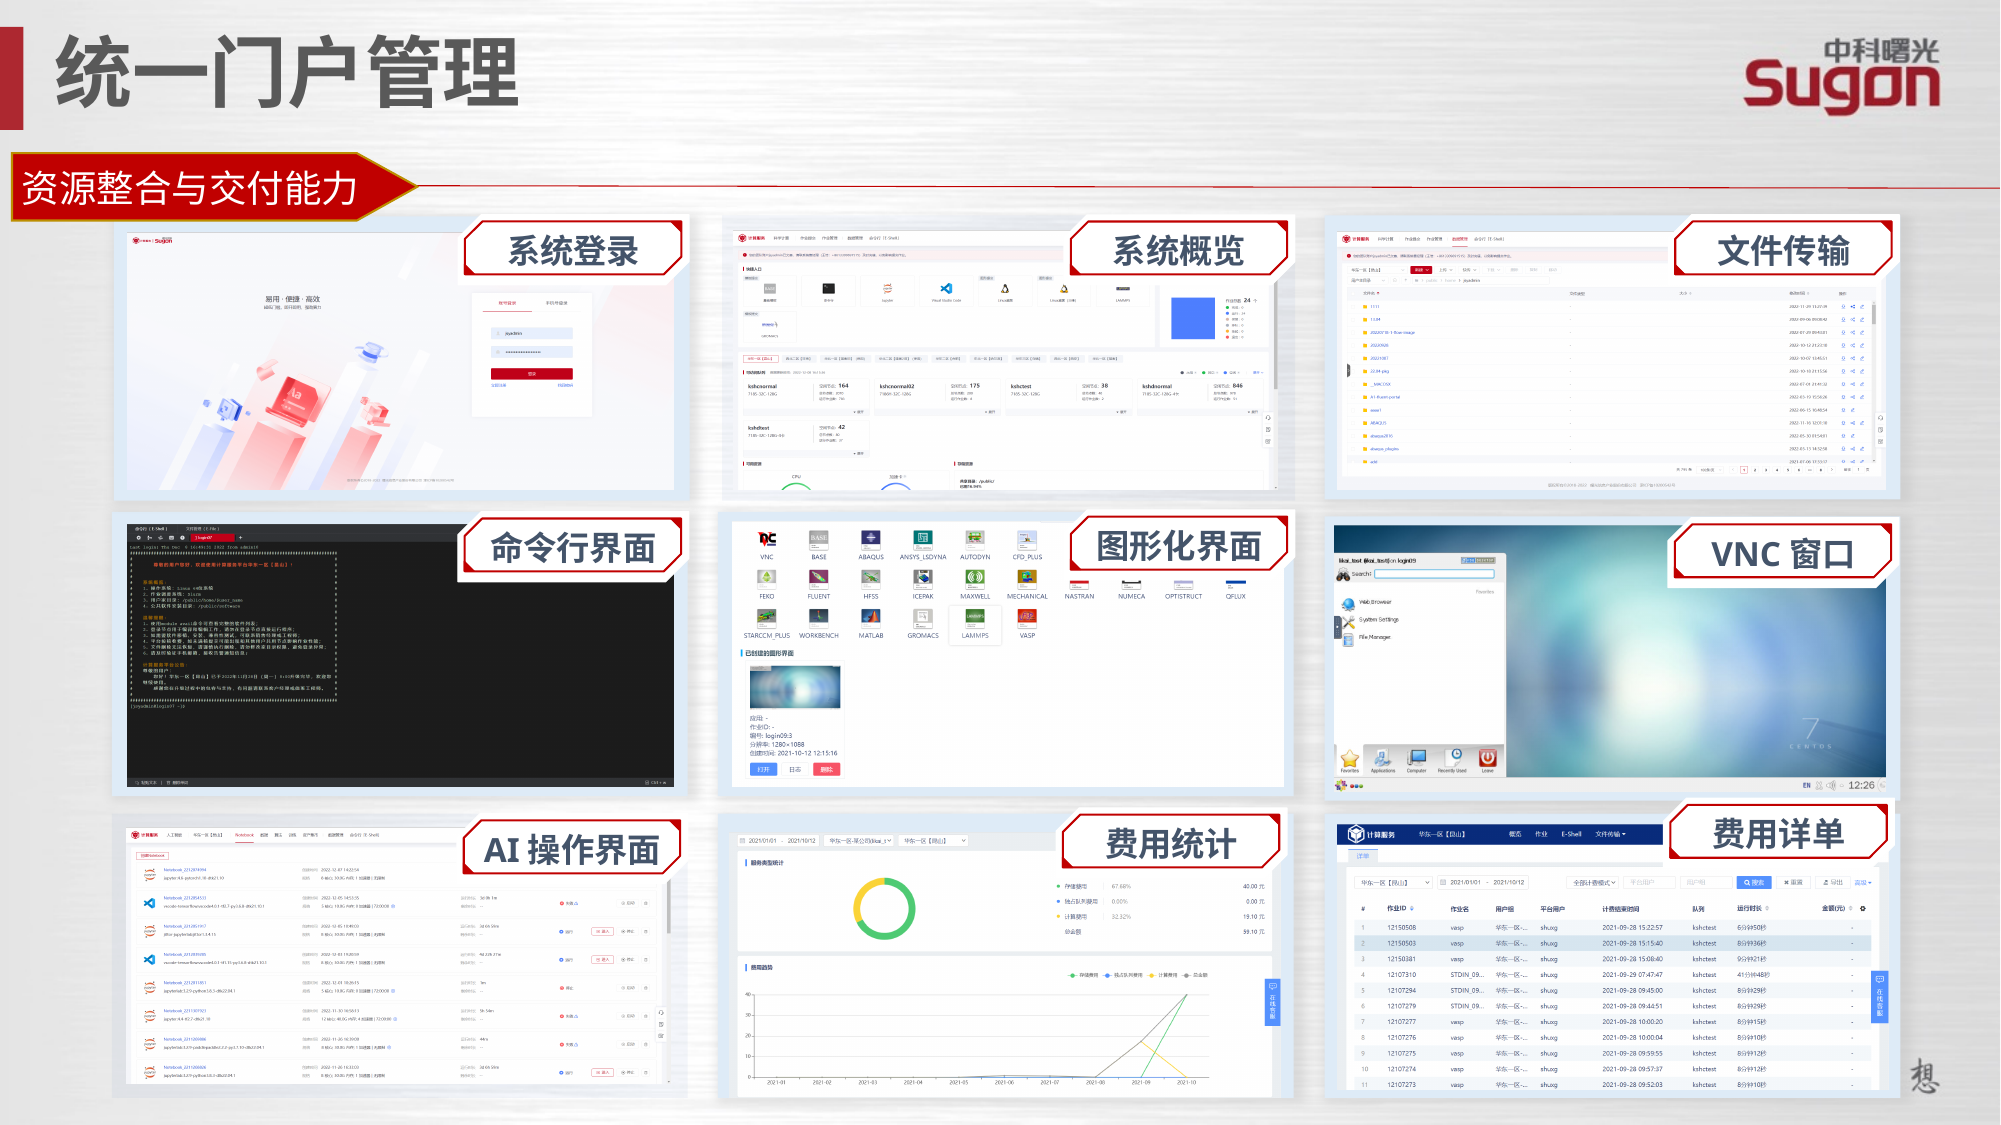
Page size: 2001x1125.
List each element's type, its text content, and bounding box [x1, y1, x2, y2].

text_box [717, 511, 1295, 797]
picture [733, 230, 1278, 490]
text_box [1663, 798, 1895, 869]
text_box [0, 153, 2000, 221]
text_box [717, 813, 1295, 1099]
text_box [457, 511, 689, 582]
text_box [721, 221, 1296, 502]
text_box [456, 813, 688, 884]
picture [1337, 231, 1886, 490]
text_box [1063, 214, 1295, 285]
picture [127, 524, 674, 787]
picture [1334, 525, 1886, 792]
text_box [111, 813, 689, 1099]
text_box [1055, 807, 1287, 878]
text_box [1667, 517, 1899, 588]
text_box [1668, 214, 1900, 285]
picture [1337, 824, 1889, 1090]
list 统一门户管理 [39, 26, 1662, 138]
picture [127, 232, 674, 490]
picture [0, 0, 2001, 1125]
text_box [1324, 813, 1901, 1099]
text_box [113, 221, 691, 502]
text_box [457, 214, 689, 285]
text_box [111, 511, 689, 797]
text_box [1324, 221, 1901, 501]
text_box [1324, 515, 1901, 802]
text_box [1063, 509, 1295, 580]
